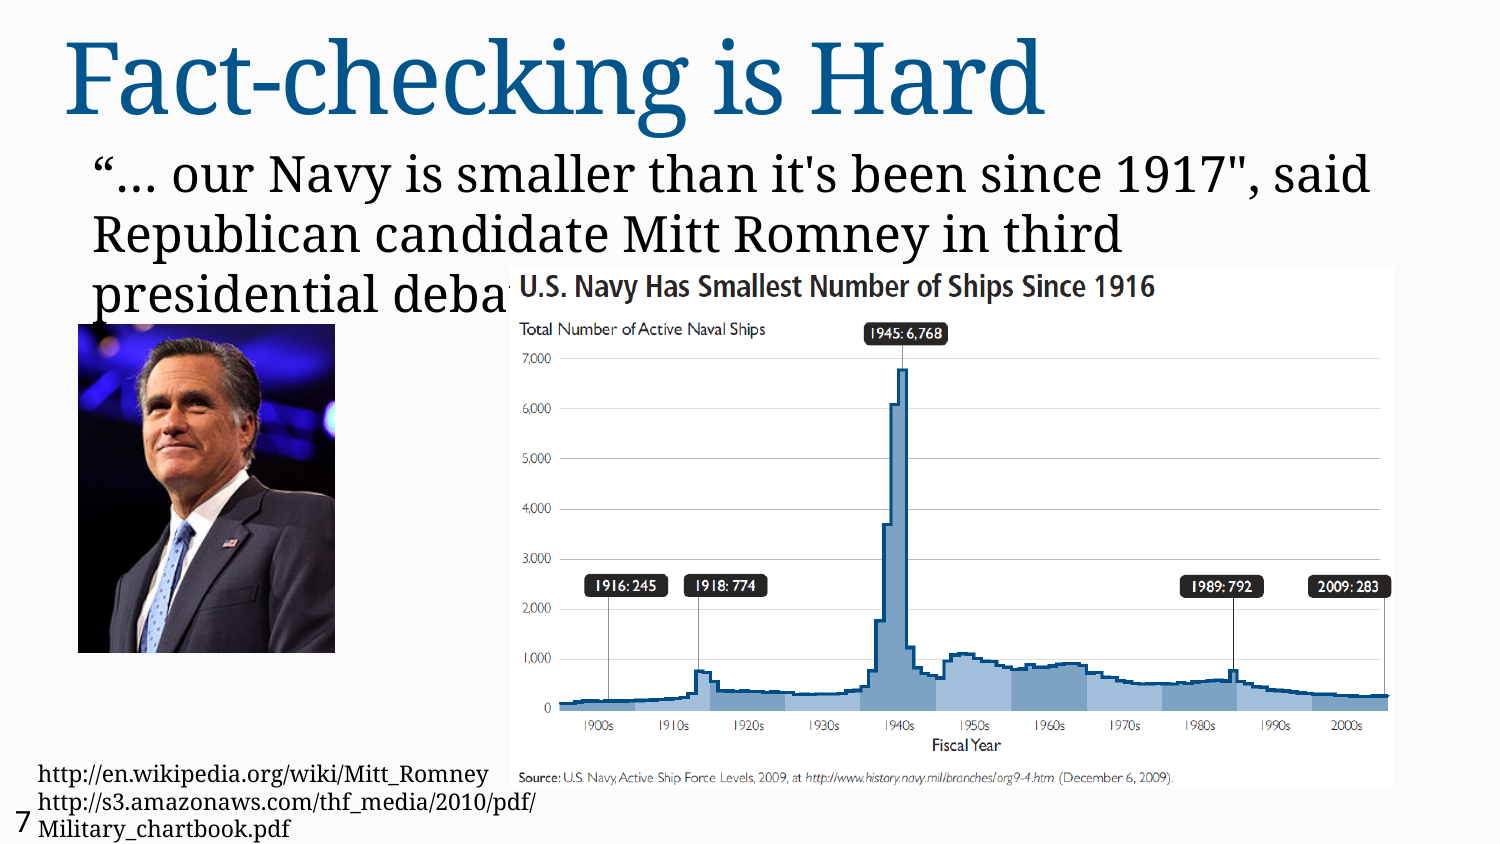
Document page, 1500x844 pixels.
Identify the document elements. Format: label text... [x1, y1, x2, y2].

picture [77, 324, 336, 654]
title Fact-checking is Hard [63, 28, 1436, 139]
slide_number 7 [0, 796, 350, 842]
text_box “… our Navy is smaller than it's been since 1917", said Republican candidate Mitt Romney in third presidential debate in 2012. [78, 135, 1405, 331]
text_box http://en.wikipedia.org/wiki/Mitt_Romney http://s3.amazonaws.com/thf_media/2010/pdf/Military_chartbook.pdf [23, 752, 774, 844]
picture [510, 265, 1394, 788]
